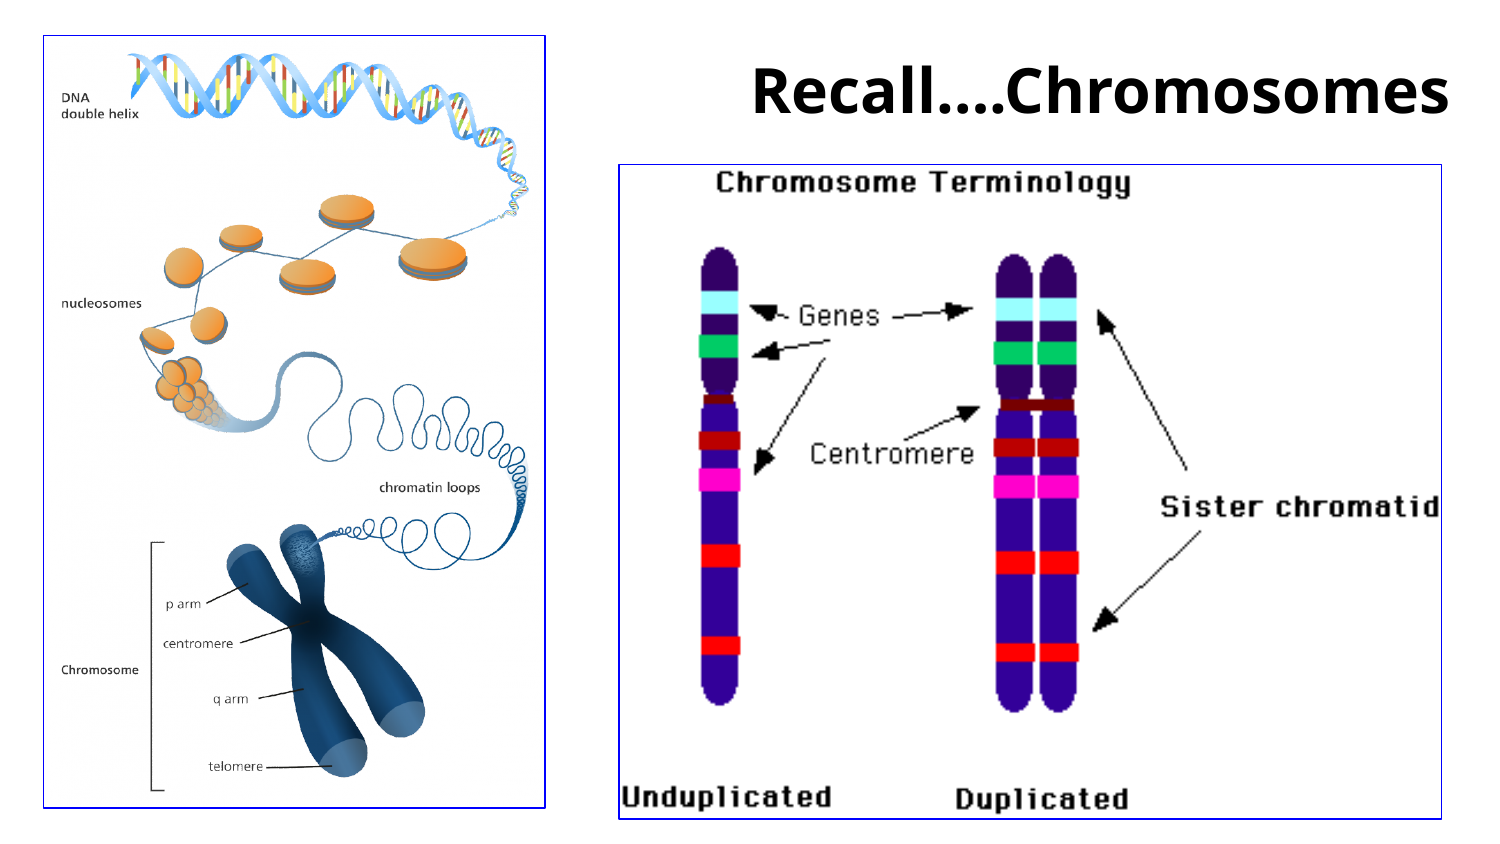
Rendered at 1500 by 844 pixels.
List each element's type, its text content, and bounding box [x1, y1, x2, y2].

picture [619, 165, 1441, 819]
picture [43, 35, 545, 808]
title Recall….Chromosomes [735, 36, 1472, 141]
